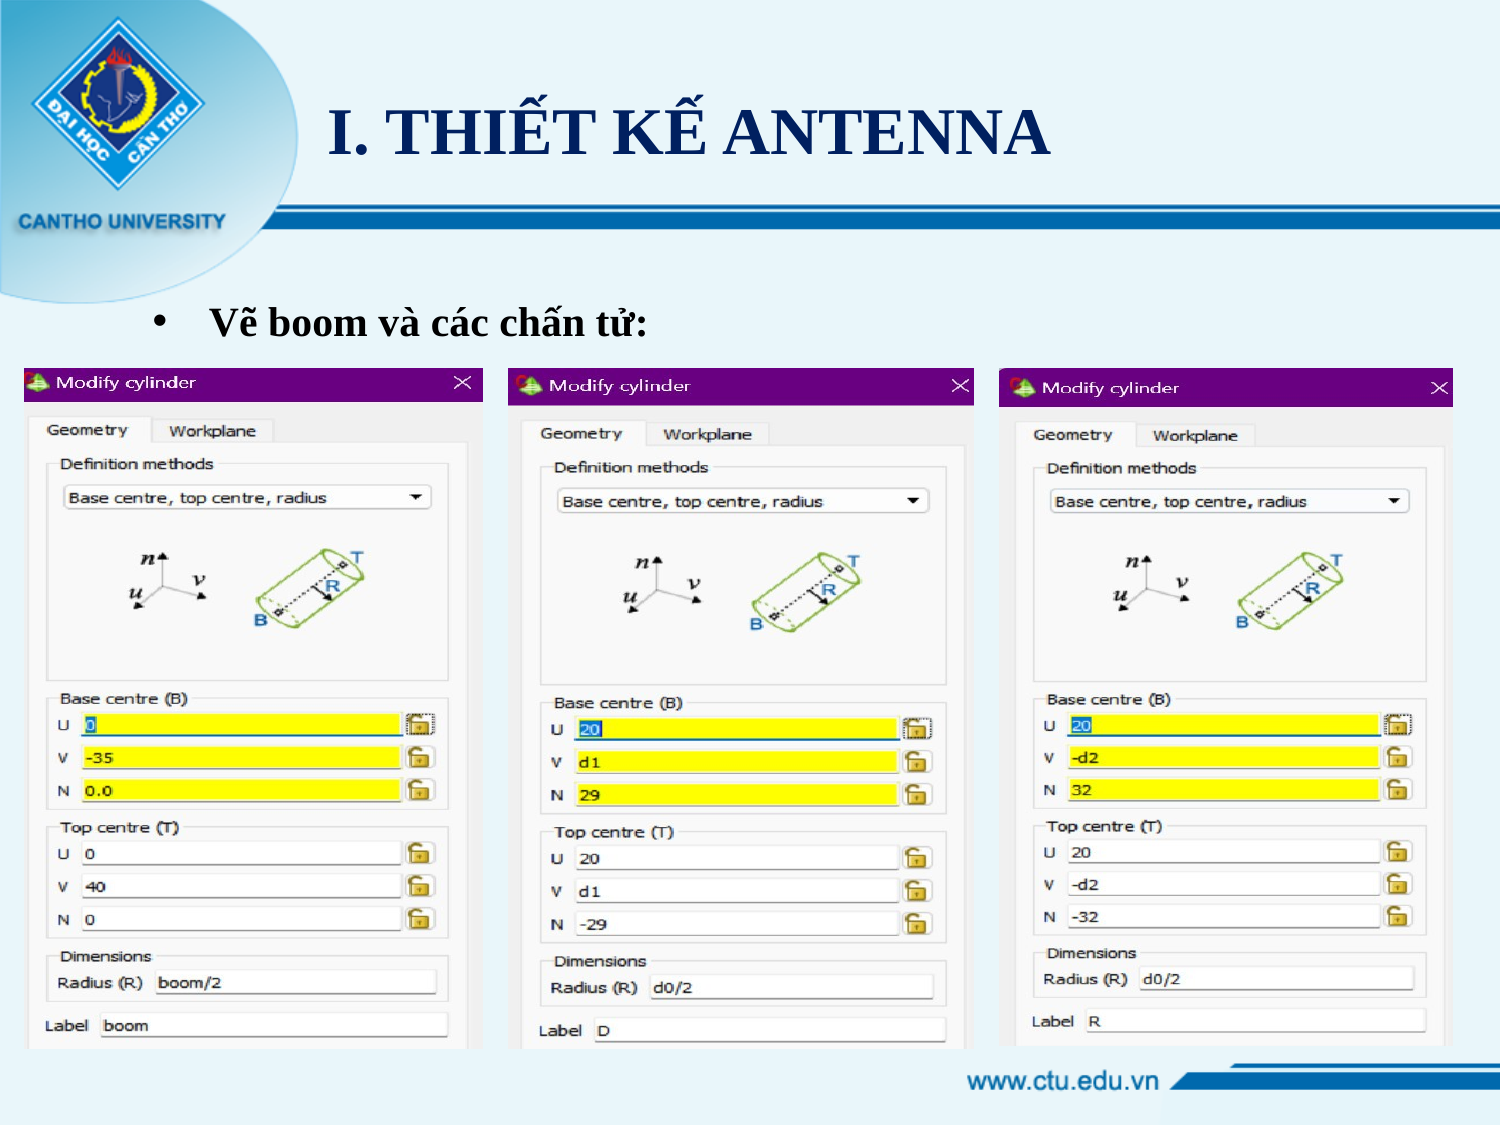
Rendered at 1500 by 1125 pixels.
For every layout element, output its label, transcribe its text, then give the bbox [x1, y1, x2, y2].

title I. THIẾT KẾ ANTENNA [312, 50, 1500, 205]
text_box Vẽ boom và các chấn tử: [135, 285, 677, 355]
picture [0, 0, 1500, 1125]
